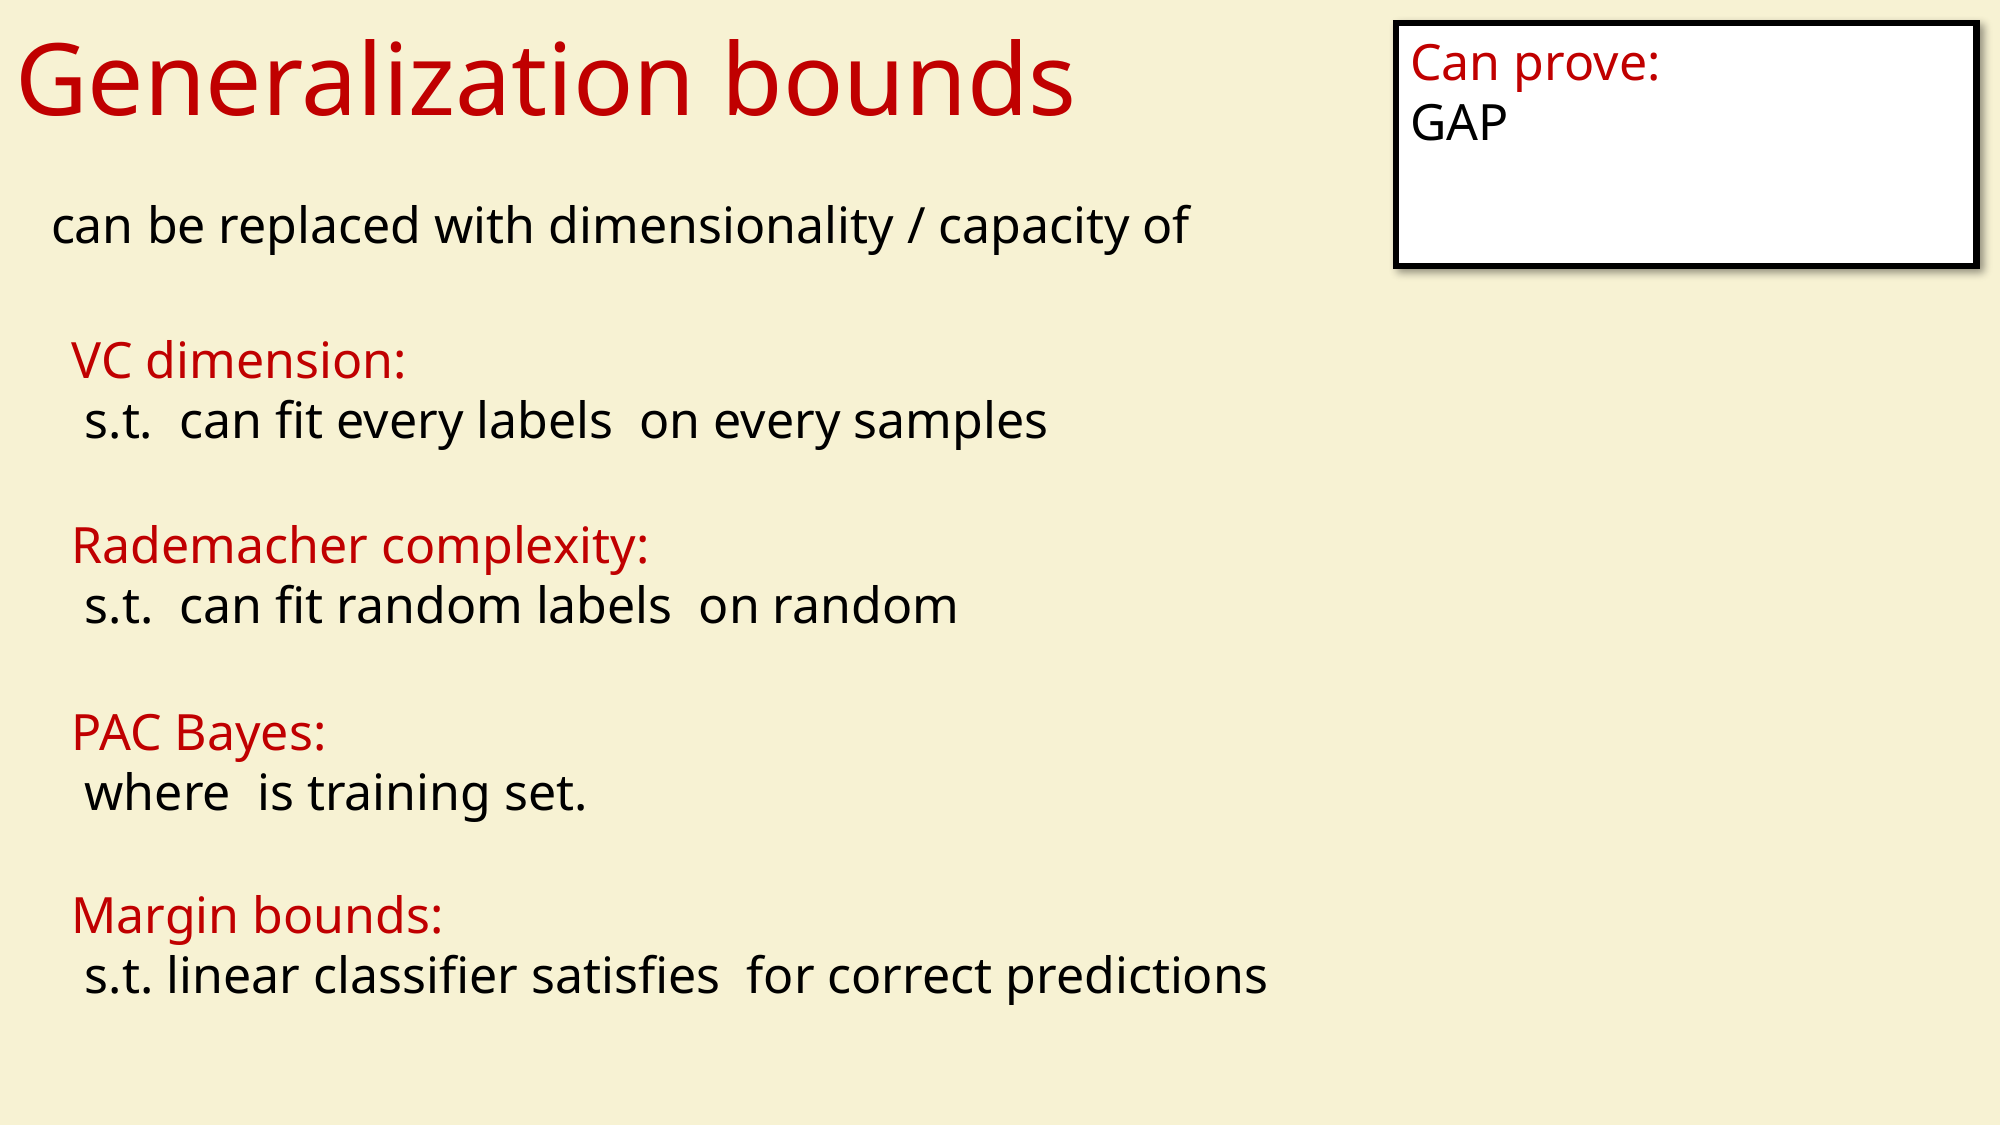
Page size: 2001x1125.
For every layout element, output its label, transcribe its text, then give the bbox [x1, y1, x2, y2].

title Generalization bounds [0, 0, 2000, 167]
